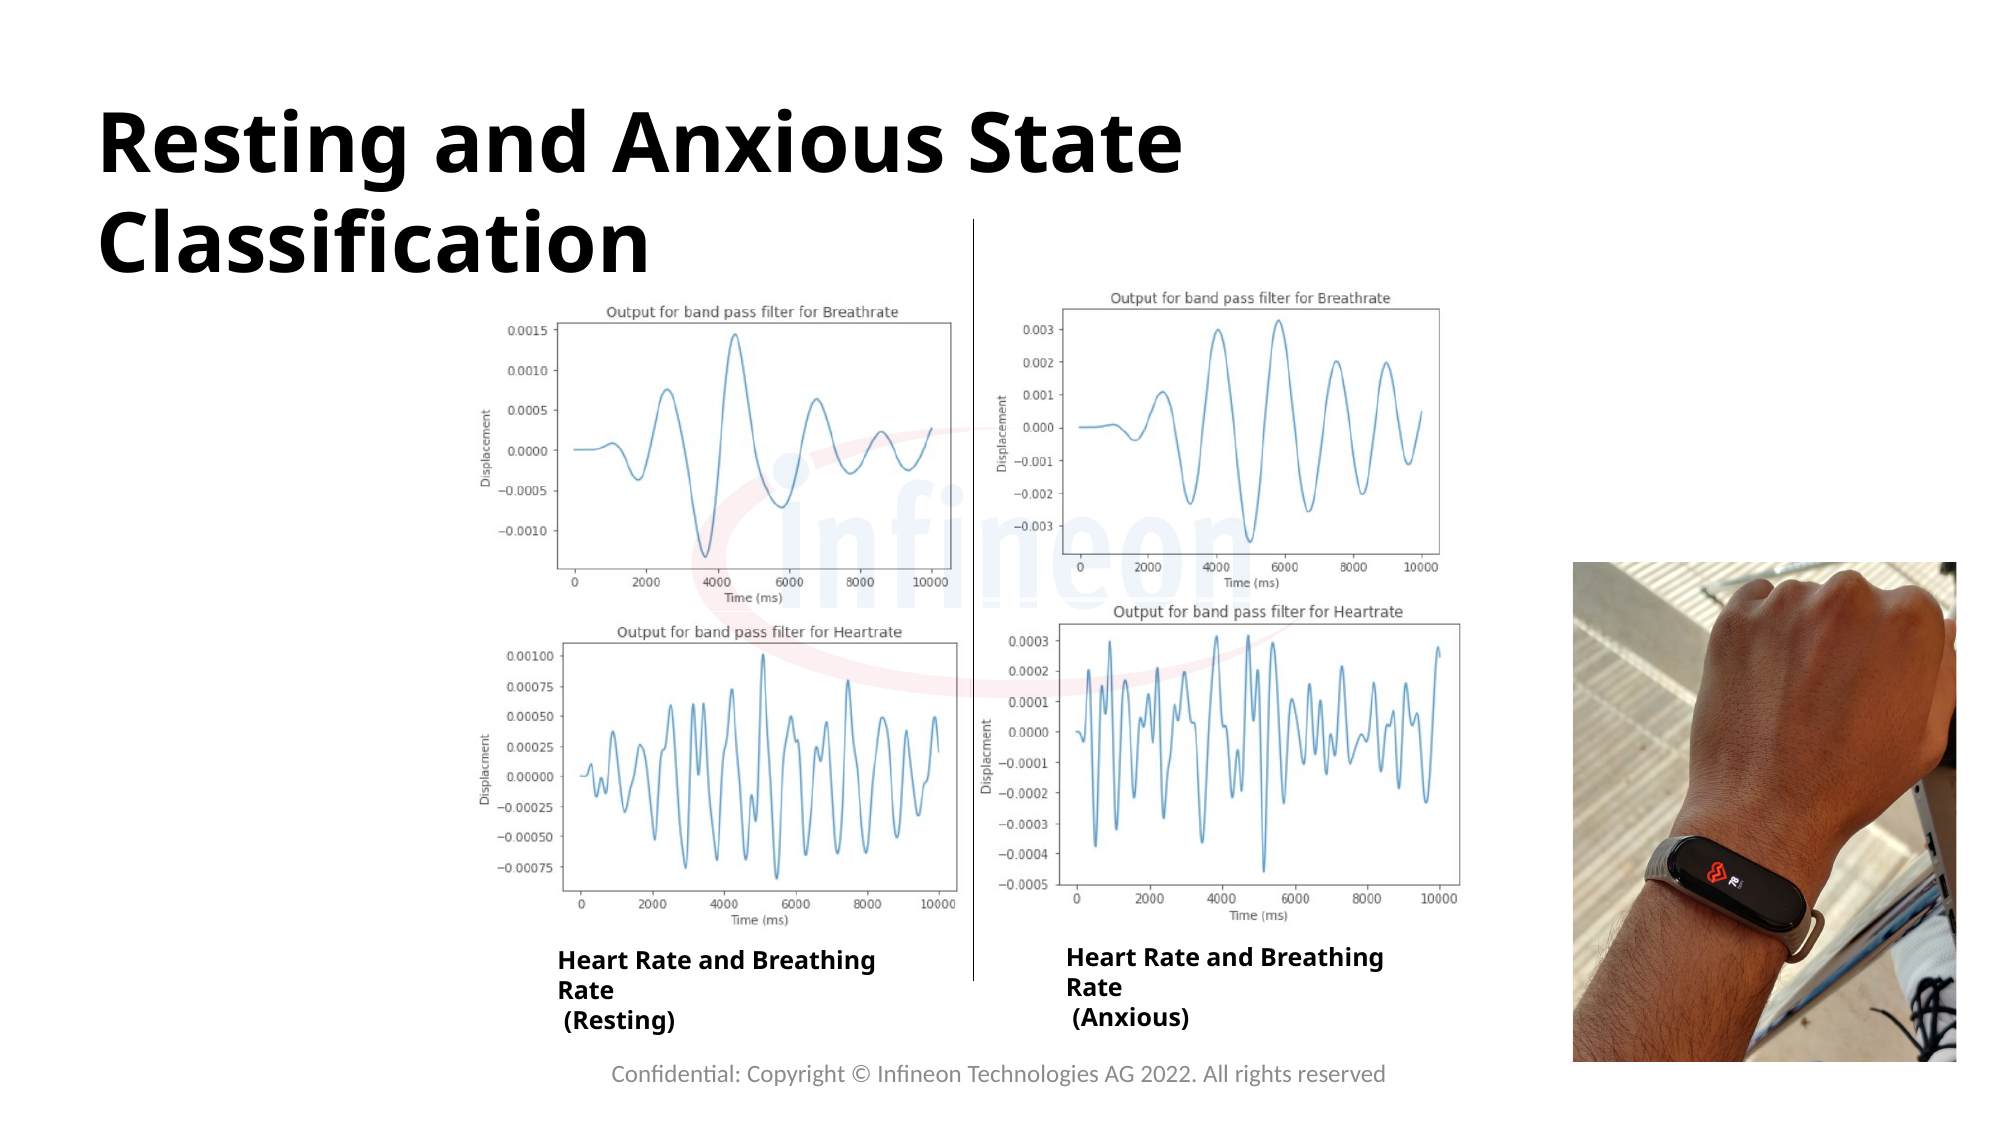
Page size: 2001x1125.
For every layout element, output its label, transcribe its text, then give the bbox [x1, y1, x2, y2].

picture [974, 279, 1483, 934]
picture [467, 279, 973, 934]
text_box Heart Rate and Breathing Rate (Resting) [542, 937, 949, 1043]
text_box Resting and Anxious State Classification [82, 82, 1699, 342]
text_box Heart Rate and Breathing Rate (Anxious) [1051, 934, 1432, 1039]
picture [1514, 562, 2000, 1062]
footer Confidential: Copyright © Infineon Technologies AG 2022. All rights reserved [564, 1042, 1436, 1103]
